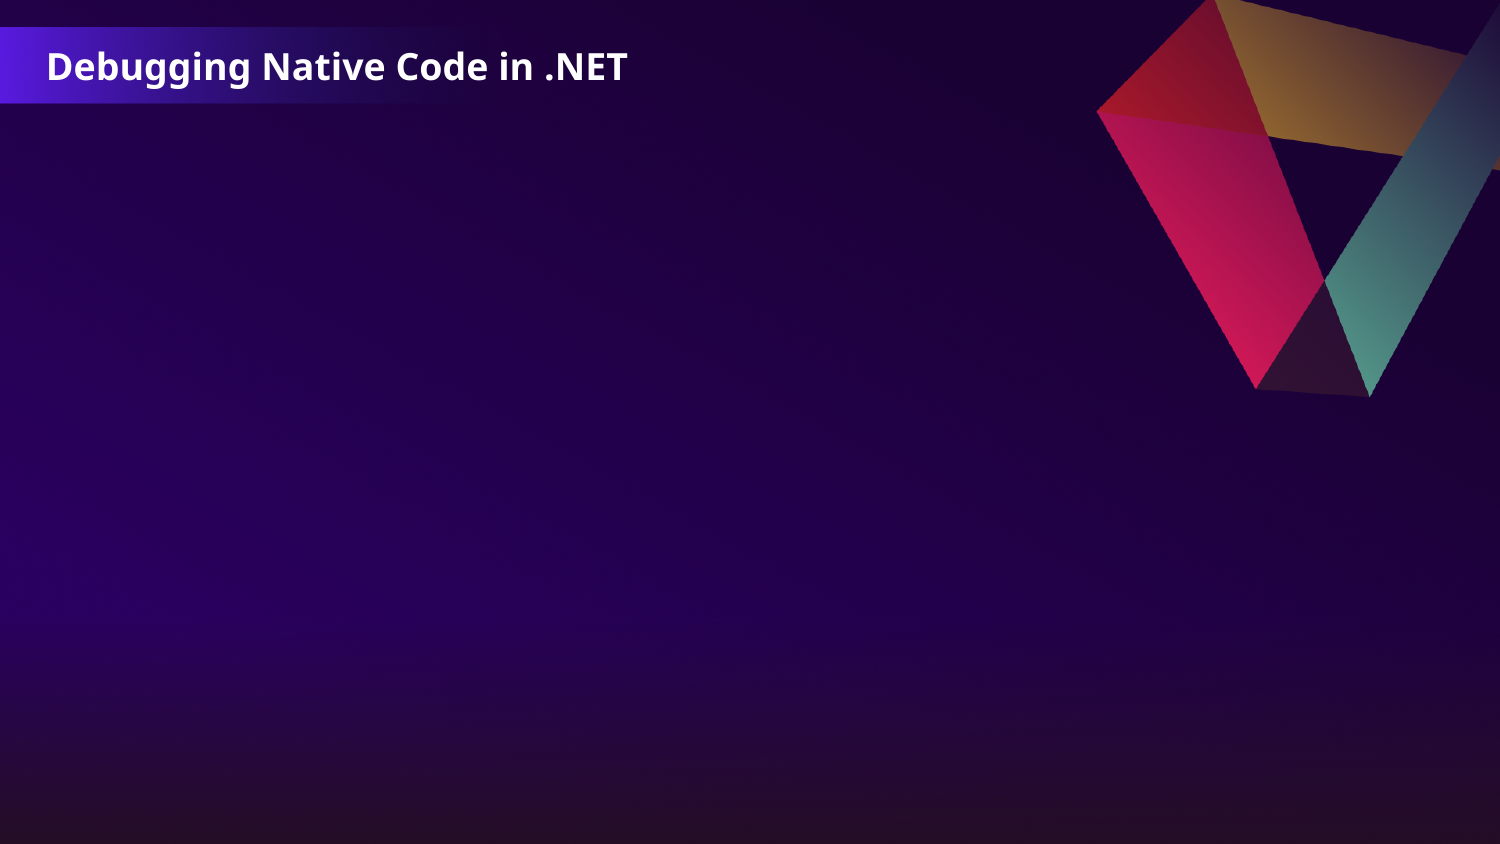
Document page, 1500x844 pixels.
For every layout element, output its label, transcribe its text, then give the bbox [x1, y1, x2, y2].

picture [0, 0, 1500, 844]
text_box Debugging Native Code in .NET [30, 27, 1189, 103]
